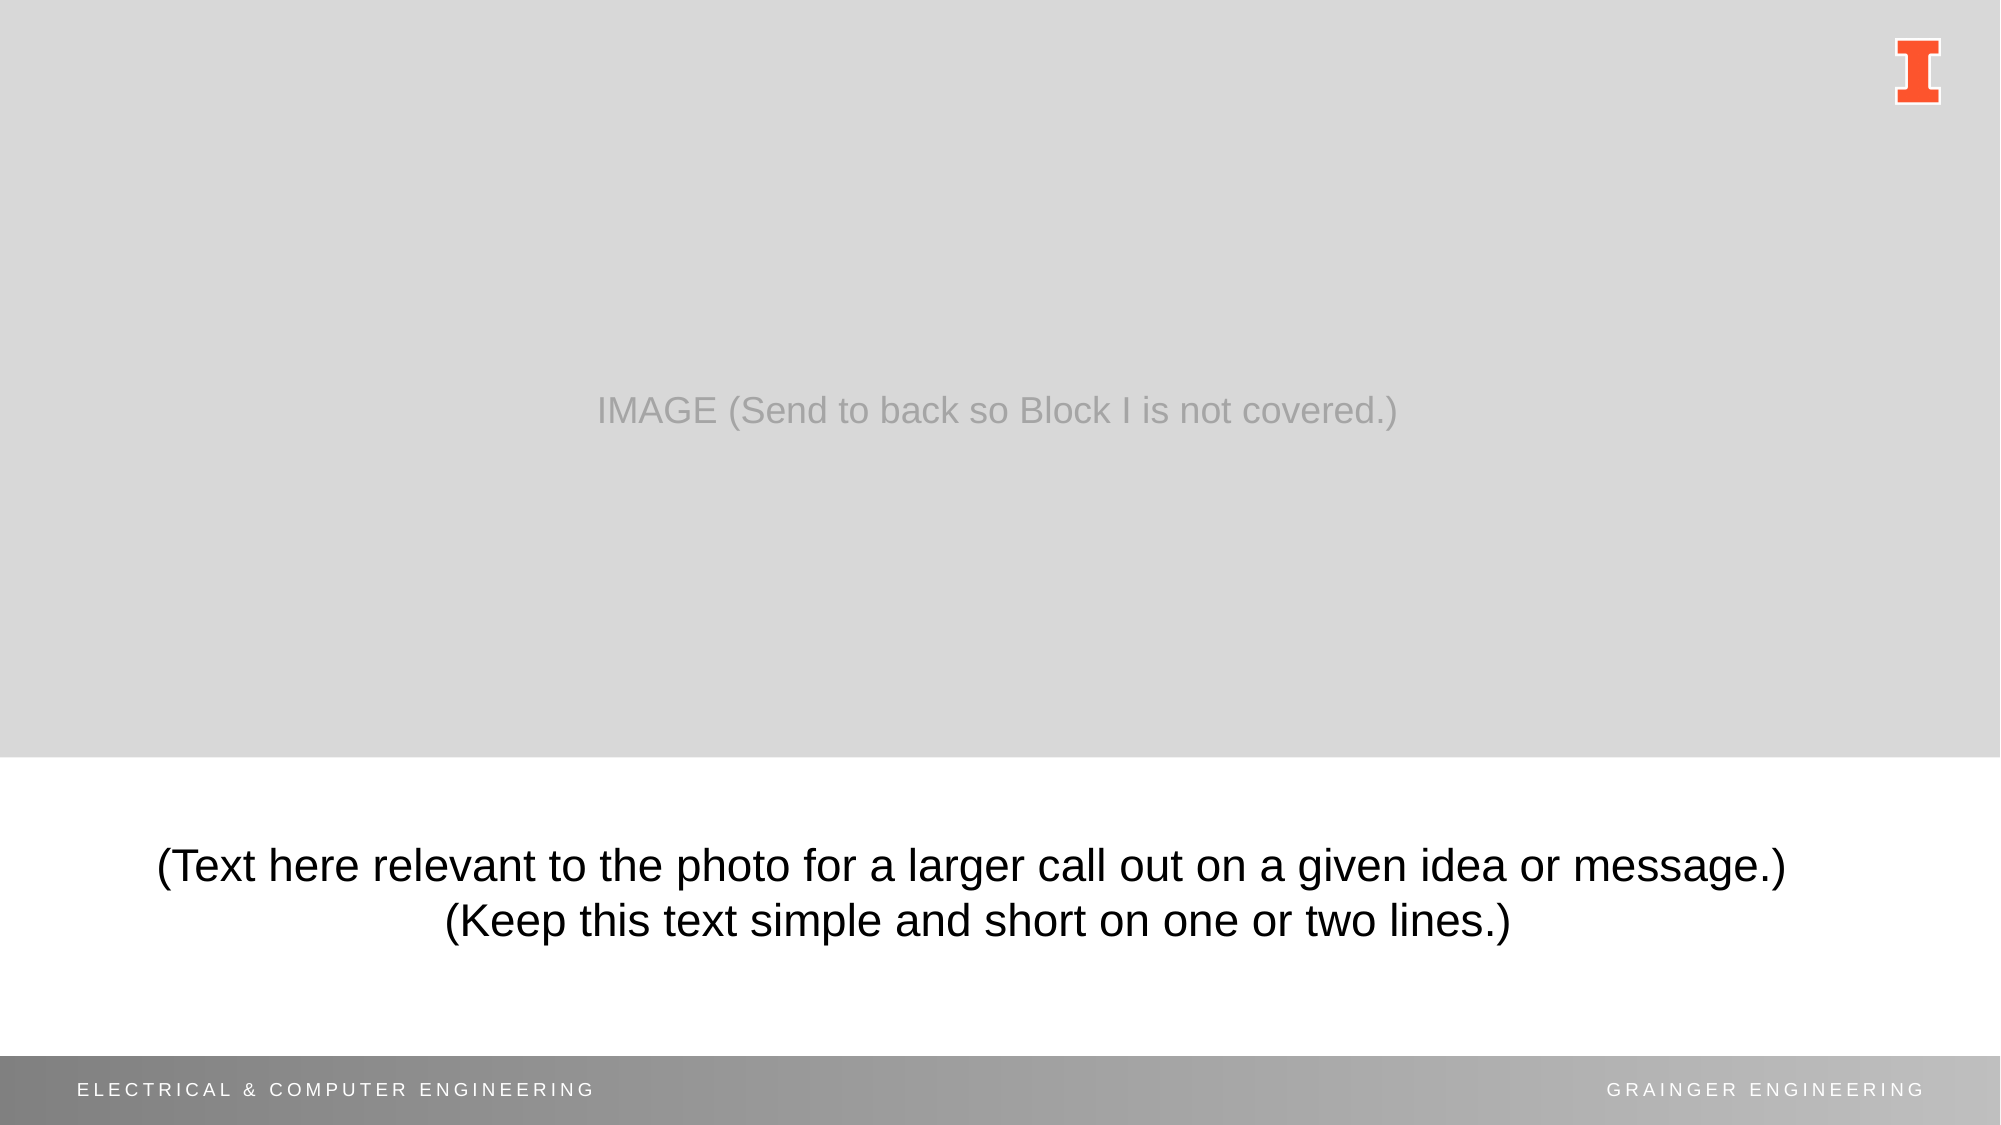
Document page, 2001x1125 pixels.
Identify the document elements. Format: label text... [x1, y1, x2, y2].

text_box (Text here relevant to the photo for a larger call out on a given idea or message.) (Keep this text simple and short on one or two lines.) [61, 828, 1896, 985]
text_box ELECTRICAL & COMPUTER ENGINEERING [61, 1070, 1373, 1108]
picture [1895, 38, 1942, 105]
text_box GRAINGER ENGINEERING [1531, 1070, 1938, 1108]
text_box IMAGE (Send to back so Block I is not covered.) [576, 378, 1420, 439]
text_box [0, 0, 2000, 758]
text_box [0, 1056, 2000, 1125]
